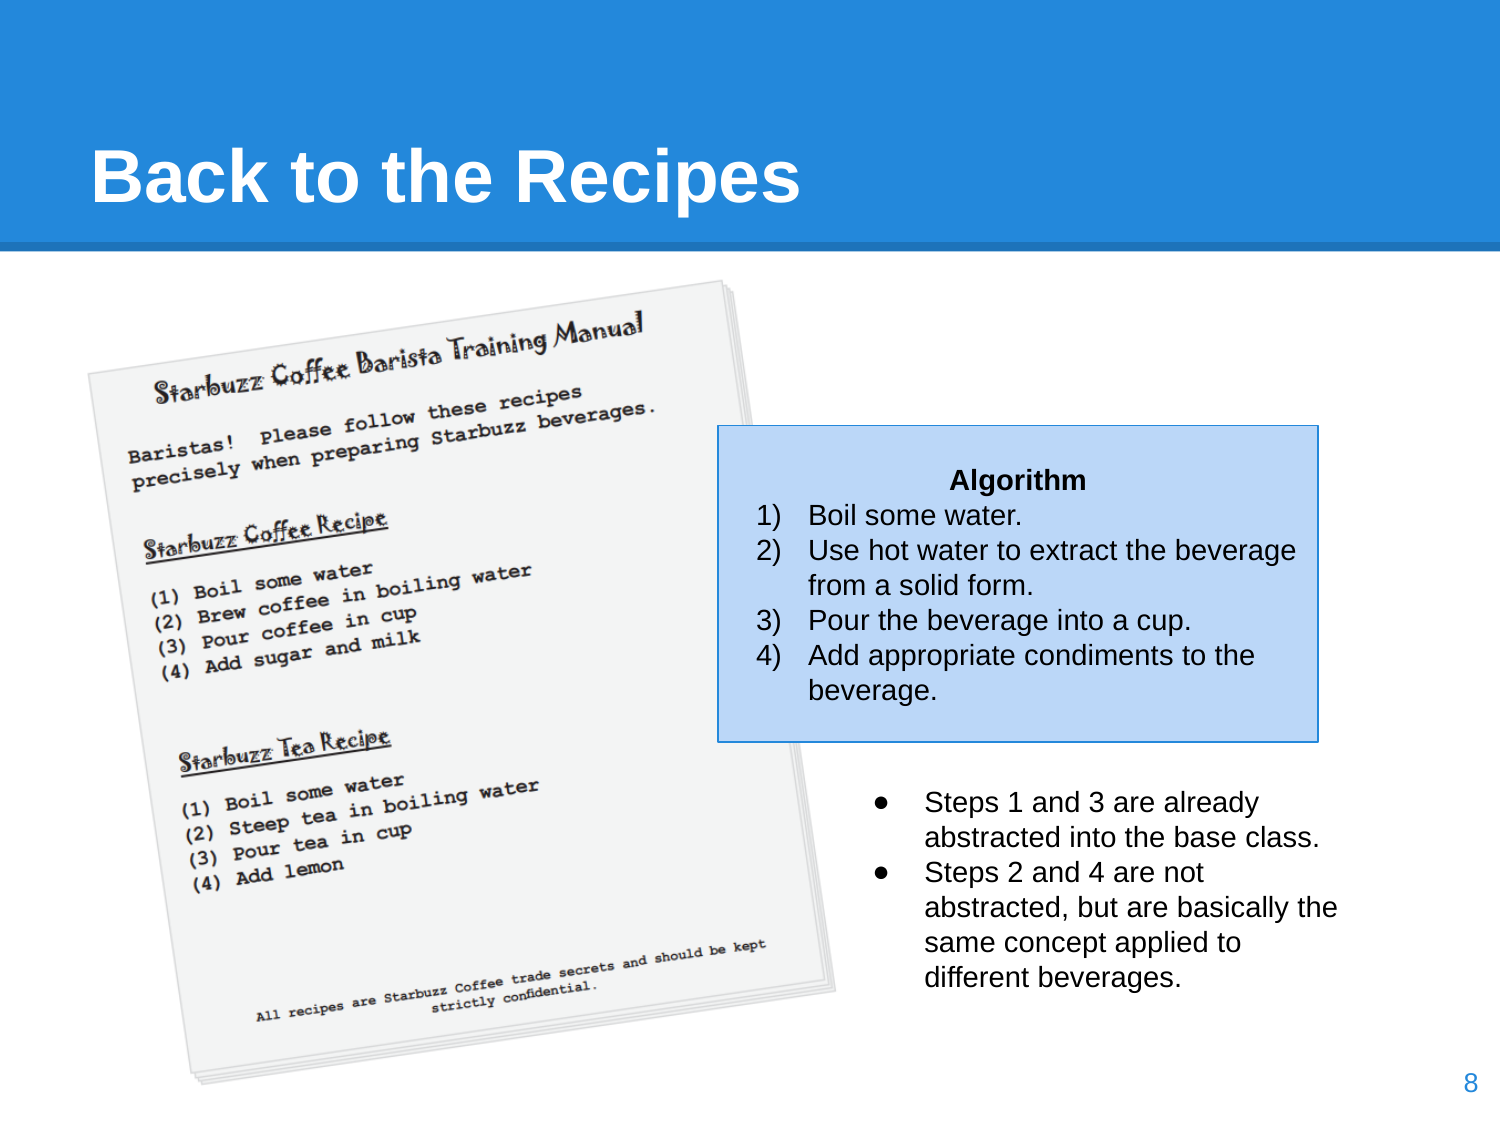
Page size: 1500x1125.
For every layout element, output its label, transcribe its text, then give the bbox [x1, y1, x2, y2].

slide_number ‹#› [1403, 1038, 1494, 1125]
text_box Algorithm Boil some water. Use hot water to extract the beverage from a solid form. Pour the beverage into a cup. Add appropriate condiments to the beverage. [1076, 425, 1319, 742]
title Back to the Recipes [75, 45, 1425, 233]
picture [74, 262, 1072, 1097]
text_box Steps 1 and 3 are already abstracted into the base class. Steps 2 and 4 are not abstracted, but are basically the same concept applied to different beverages. [1076, 768, 1368, 1039]
